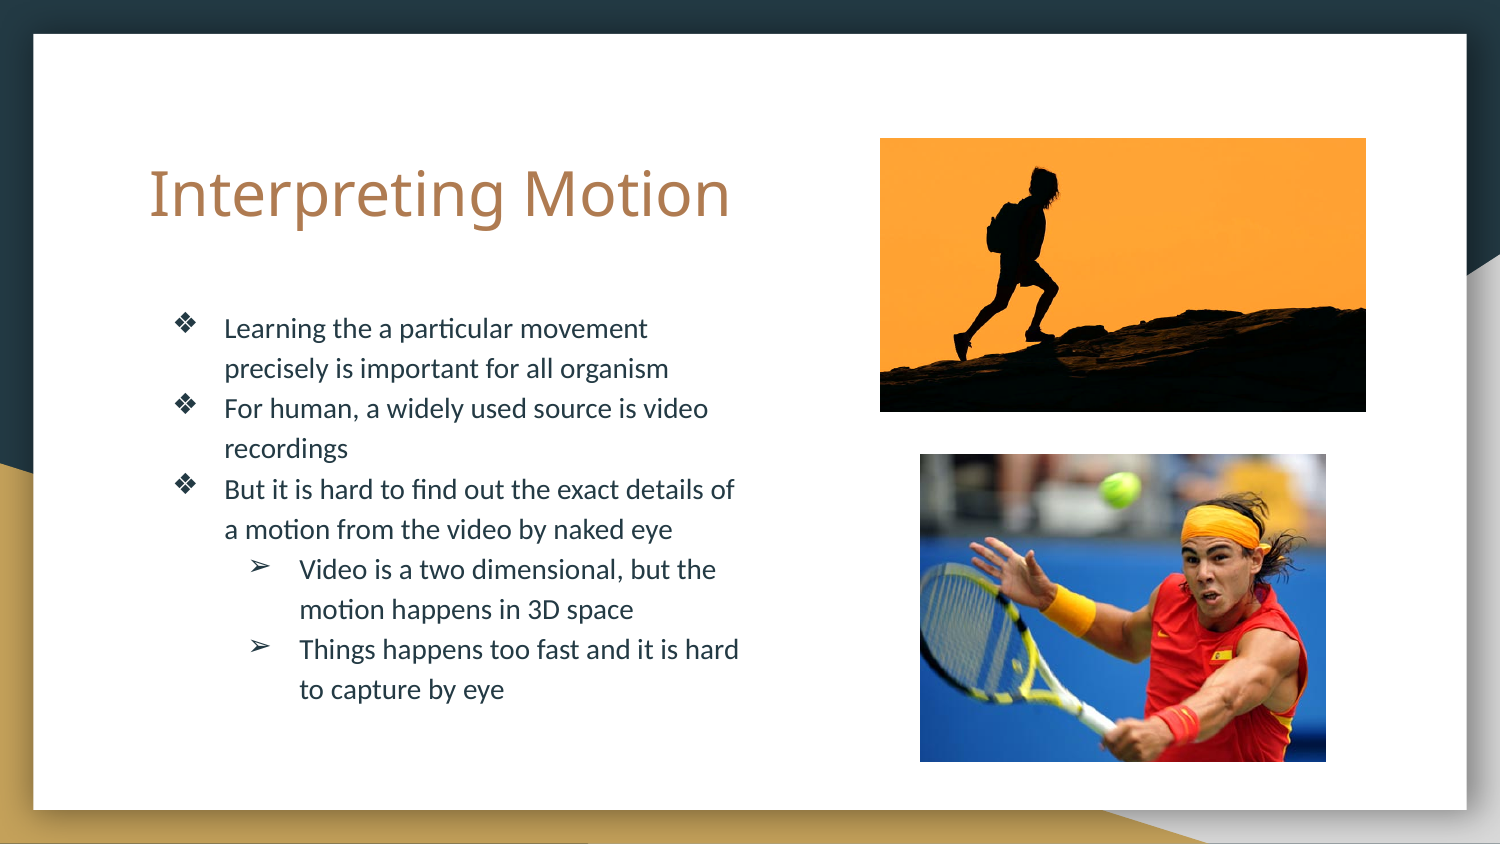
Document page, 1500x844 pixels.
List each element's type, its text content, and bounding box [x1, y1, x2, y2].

picture [880, 138, 1366, 413]
picture [919, 453, 1326, 762]
list Learning the a particular movement precisely is important for all organism For human, a widely used source is video recordings But it is hard to find out the exact details of a motion from the video by naked eye Video is a two dimensional, but the motion happens in 3D space Things happens too fast and it is hard to capture by eye [134, 289, 758, 749]
title Interpreting Motion [134, 138, 879, 296]
